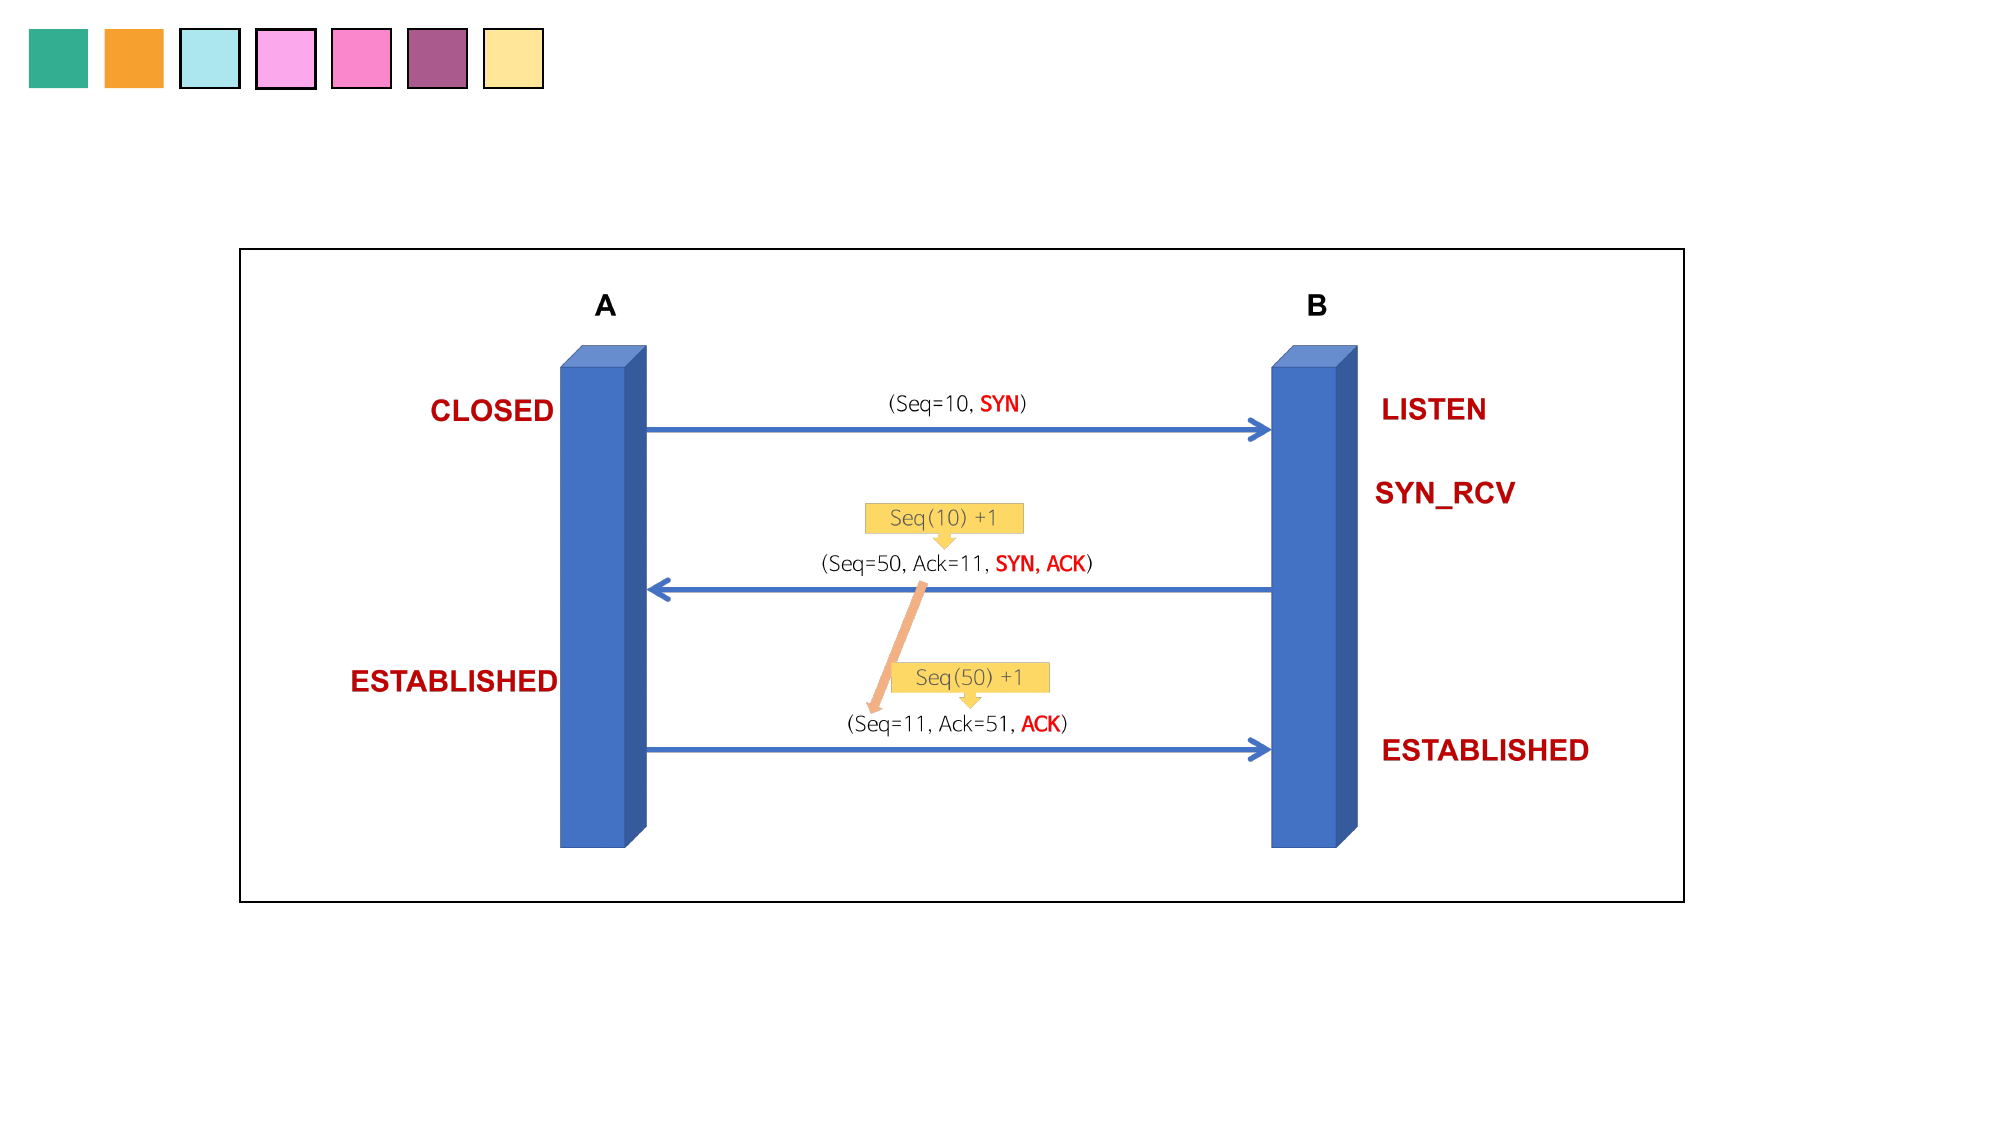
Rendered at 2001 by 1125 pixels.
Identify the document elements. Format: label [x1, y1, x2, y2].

text_box [179, 28, 241, 89]
text_box [28, 28, 89, 89]
text_box [483, 28, 544, 89]
text_box [104, 28, 165, 89]
text_box [255, 28, 316, 89]
text_box [331, 28, 392, 89]
text_box [407, 28, 468, 89]
text_box [239, 248, 1685, 903]
picture [332, 276, 1608, 848]
